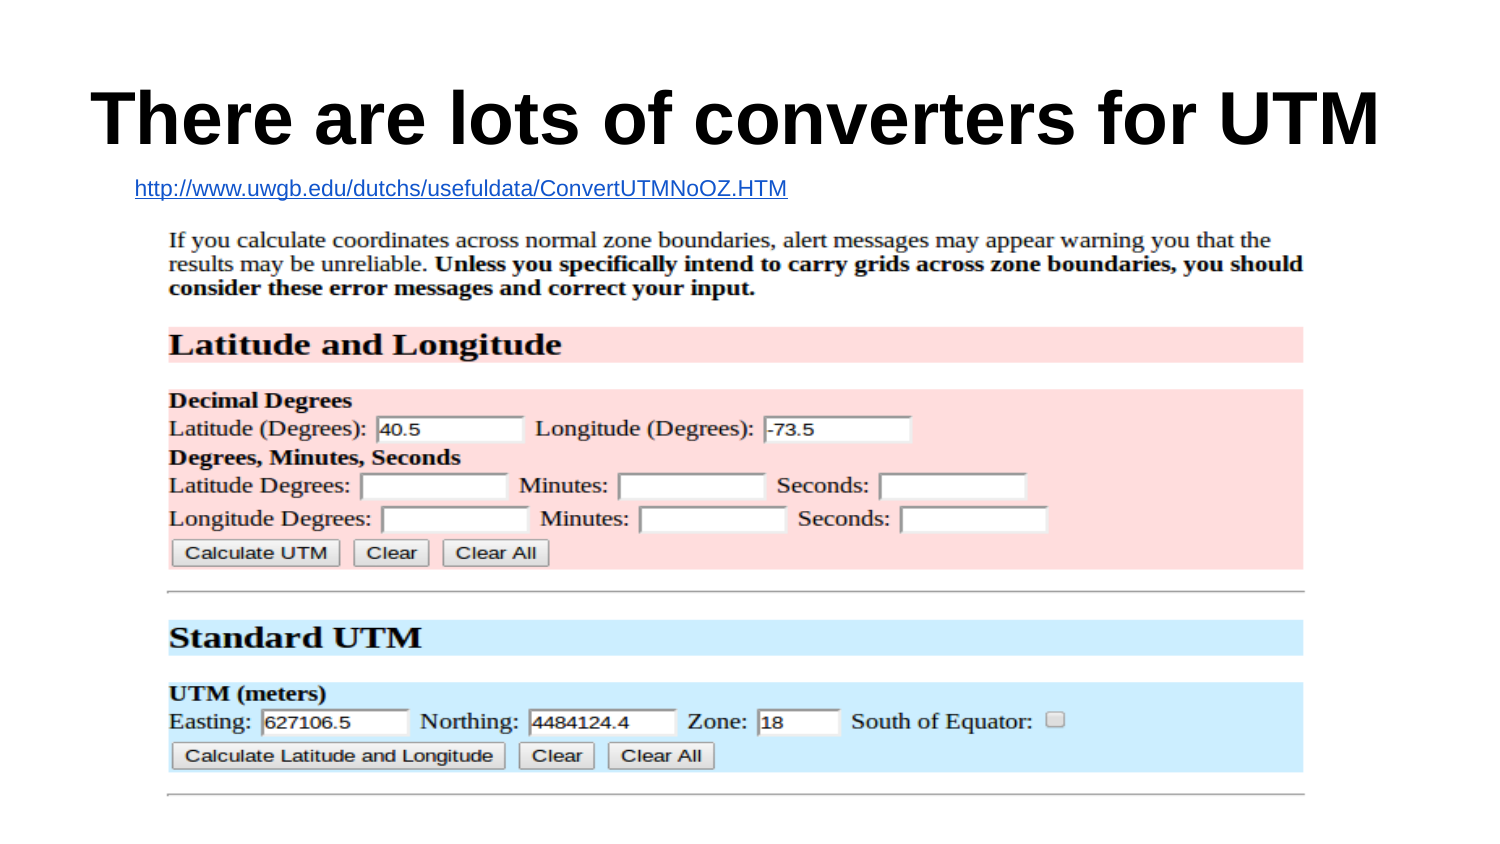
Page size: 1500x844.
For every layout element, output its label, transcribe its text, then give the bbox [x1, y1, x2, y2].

title There are lots of converters for UTM [75, 33, 1425, 175]
text_box [130, 225, 1370, 803]
text_box http://www.uwgb.edu/dutchs/usefuldata/ConvertUTMNoOZ.HTM [119, 158, 1335, 237]
